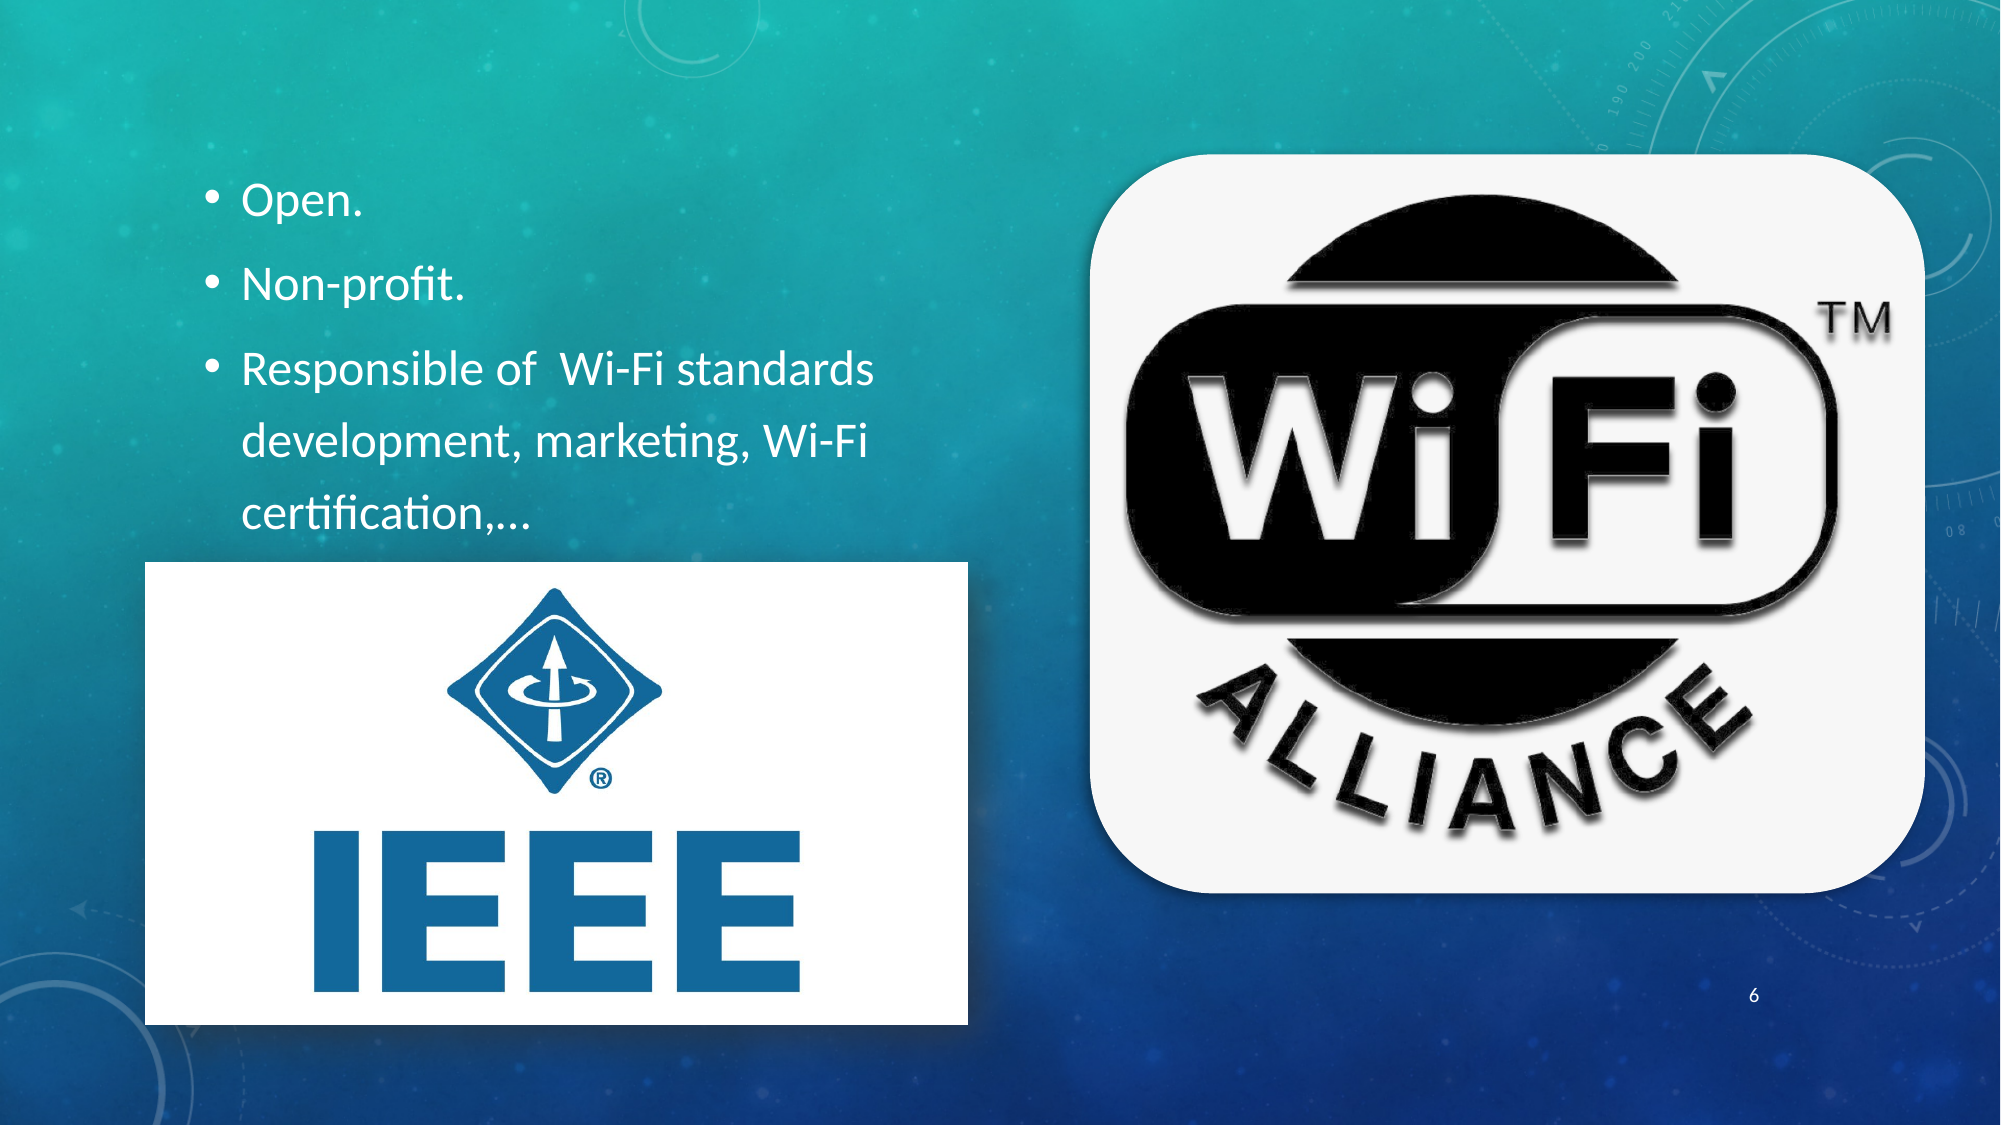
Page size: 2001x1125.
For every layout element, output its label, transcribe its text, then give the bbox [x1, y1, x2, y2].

slide_number 6 [1684, 963, 1775, 1025]
text_box Open. Non-profit. Responsible of Wi-Fi standards development, marketing, Wi-Fi certification,… [194, 154, 1000, 562]
picture [0, 0, 2001, 1125]
